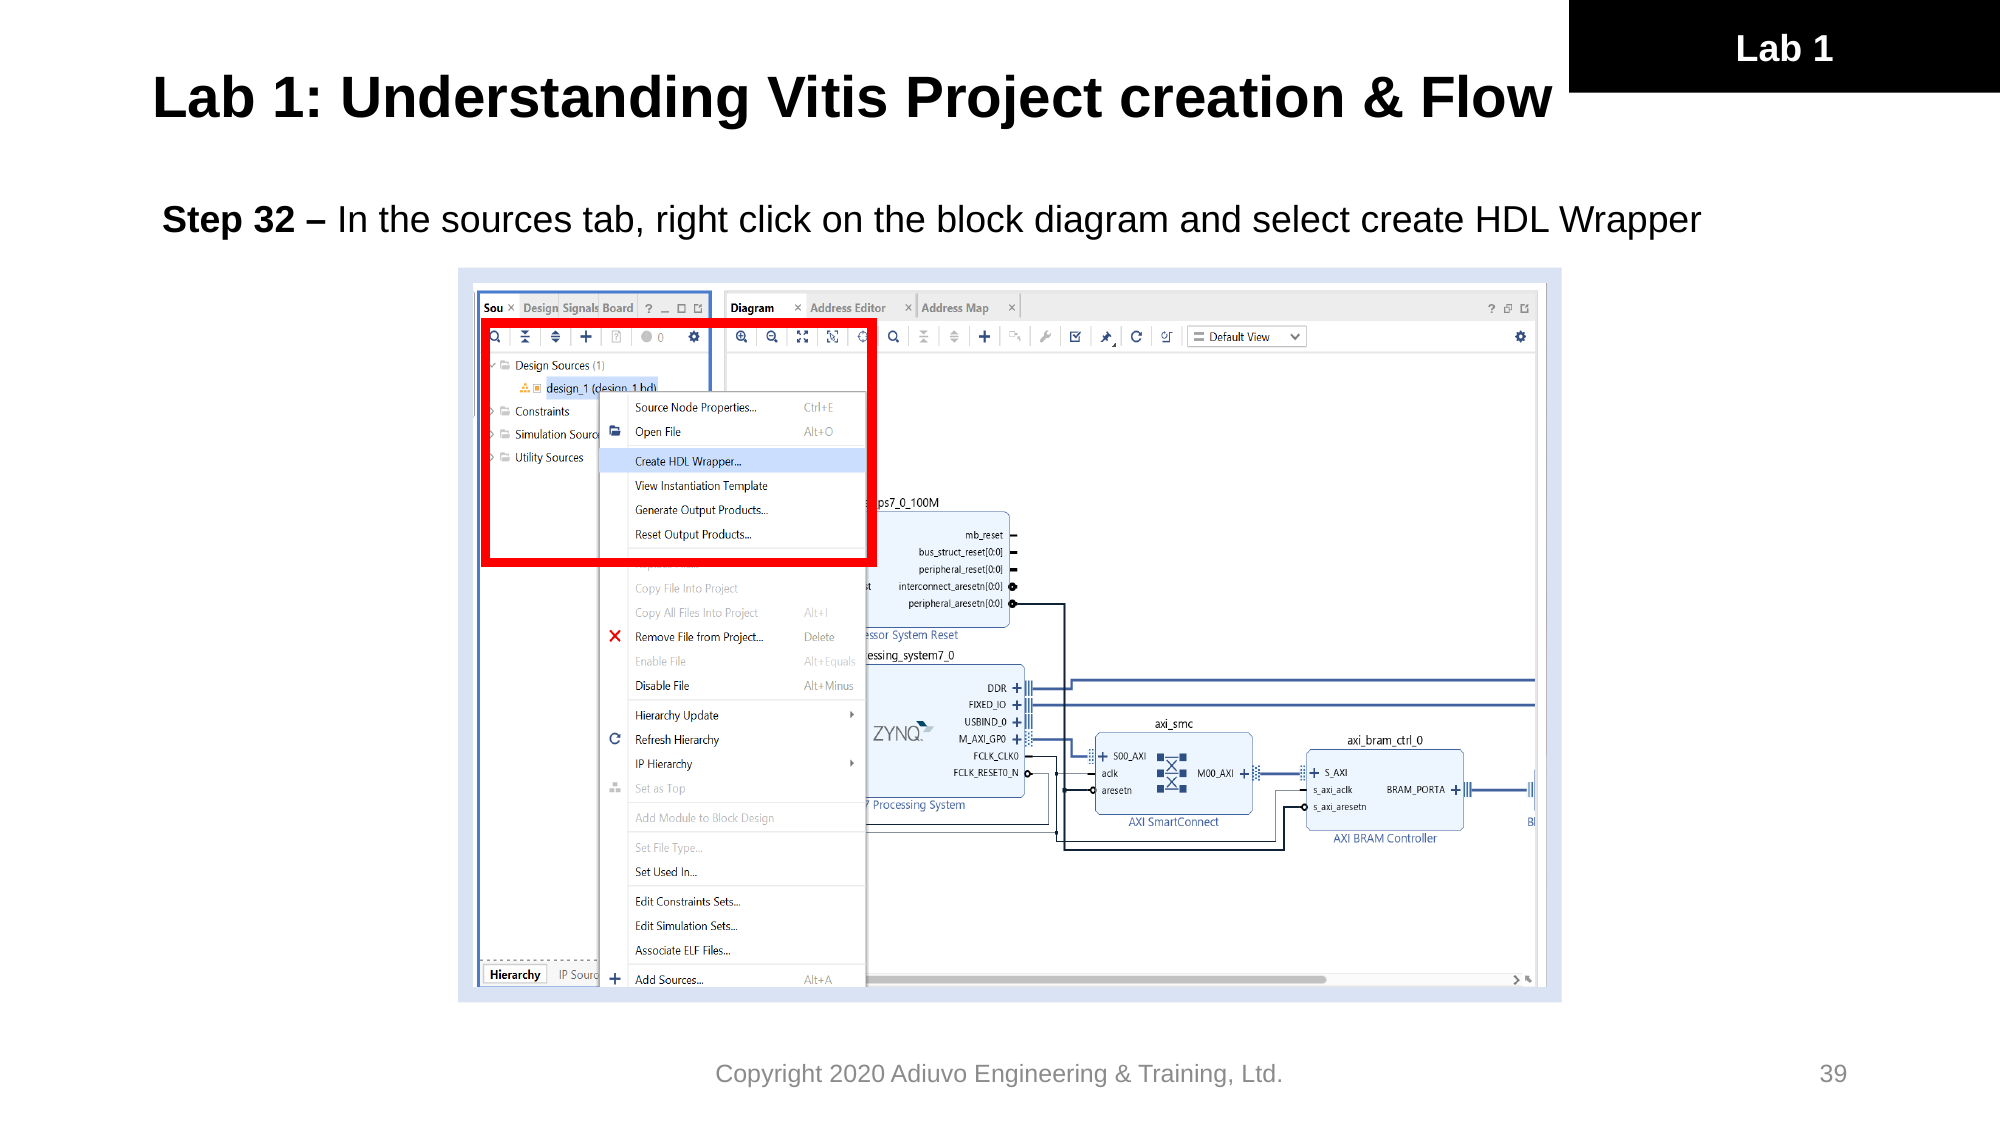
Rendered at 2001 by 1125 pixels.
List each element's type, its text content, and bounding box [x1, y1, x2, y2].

slide_number 39 [1412, 1042, 1863, 1103]
text_box [457, 293, 1563, 1003]
title Lab 1: Understanding Vitis Project creation & Flow [137, 59, 1863, 153]
picture [473, 283, 1547, 987]
text_box Lab 1 [1568, 0, 2000, 94]
footer Copyright 2020 Adiuvo Engineering & Training, Ltd. [662, 1042, 1338, 1103]
text_box Step 32 – In the sources tab, right click on the block diagram and select create HDL Wrapper [147, 187, 1873, 293]
